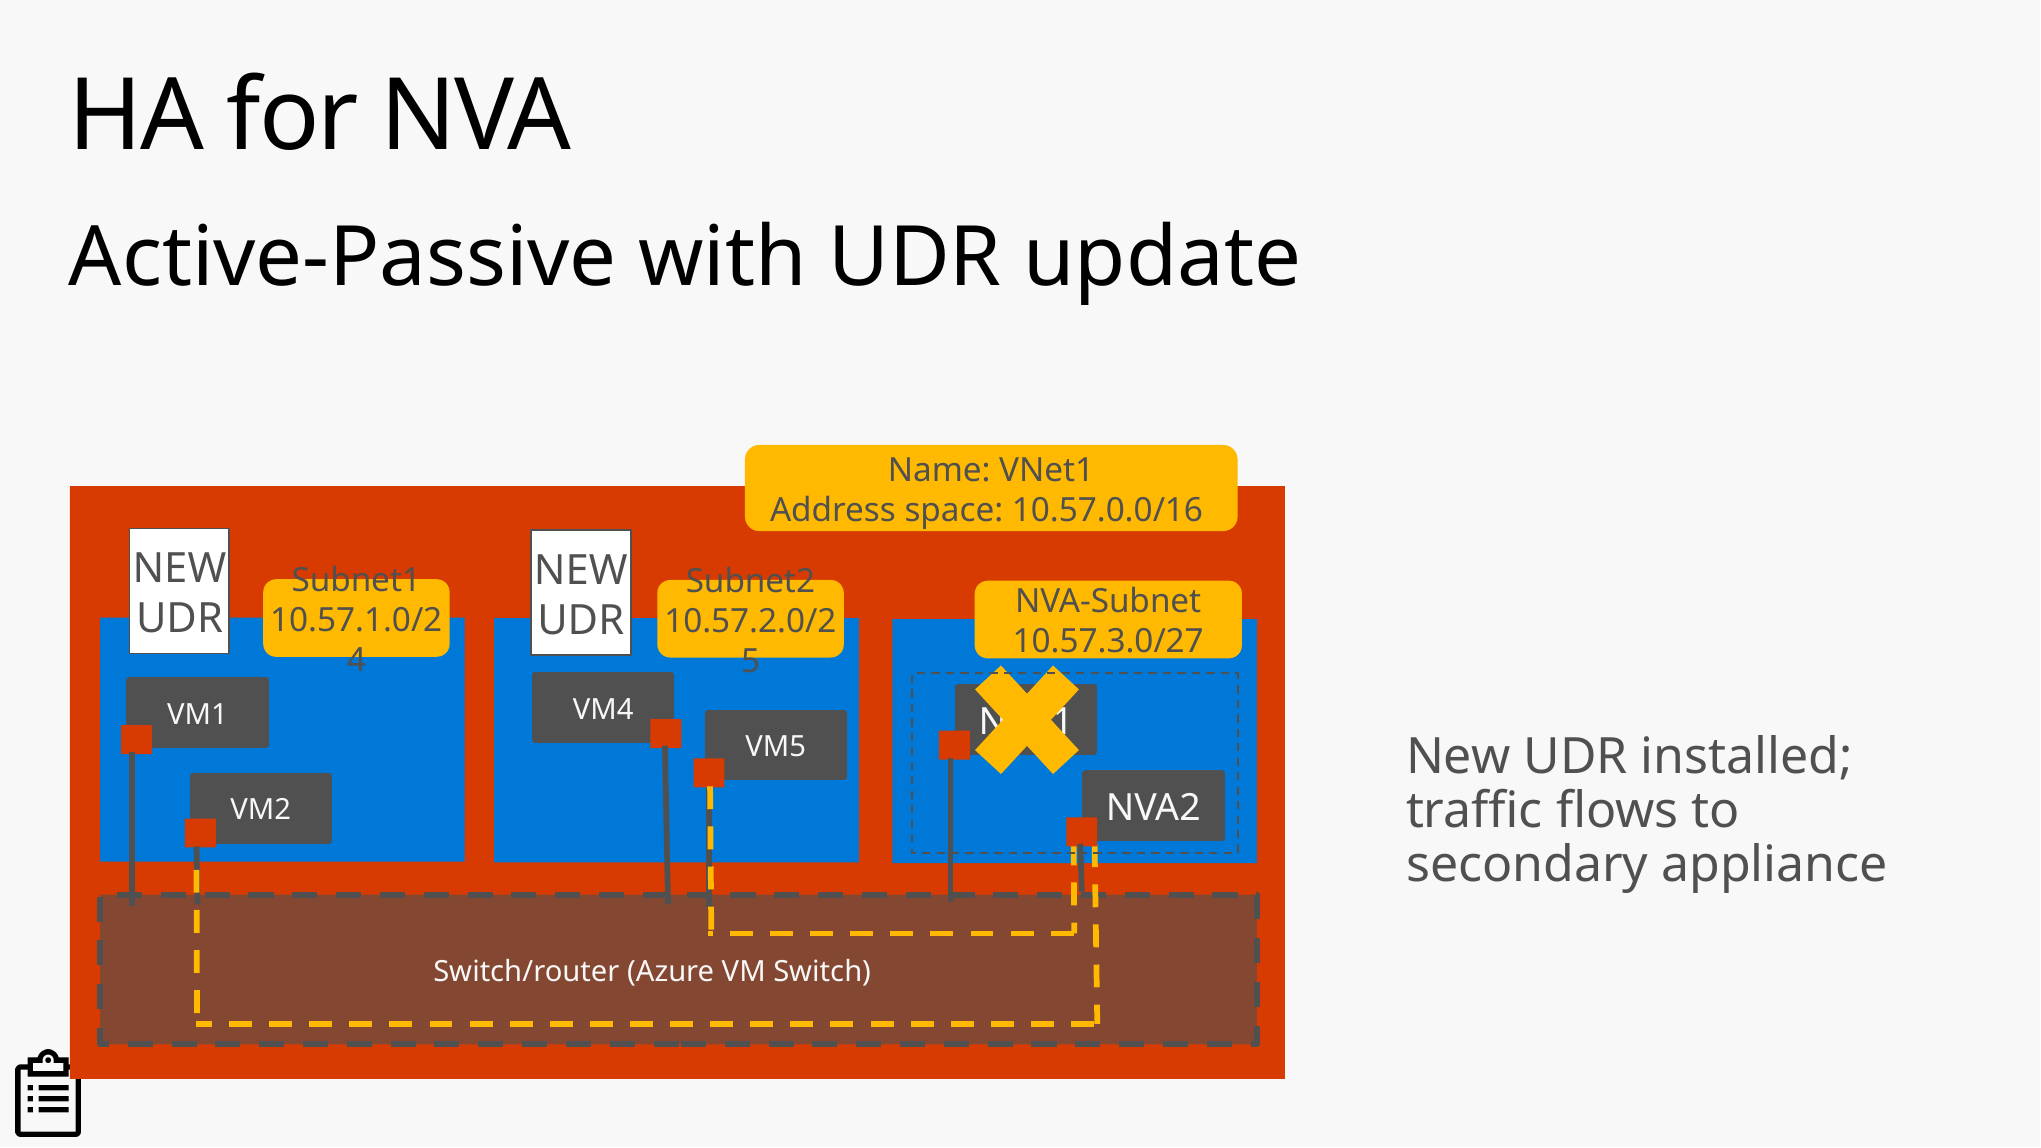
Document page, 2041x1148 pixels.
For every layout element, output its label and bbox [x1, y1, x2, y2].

text_box [69, 444, 1286, 1080]
picture [4, 1049, 92, 1137]
list [45, 198, 1996, 321]
text_box [1376, 706, 1964, 917]
title [45, 48, 1996, 198]
